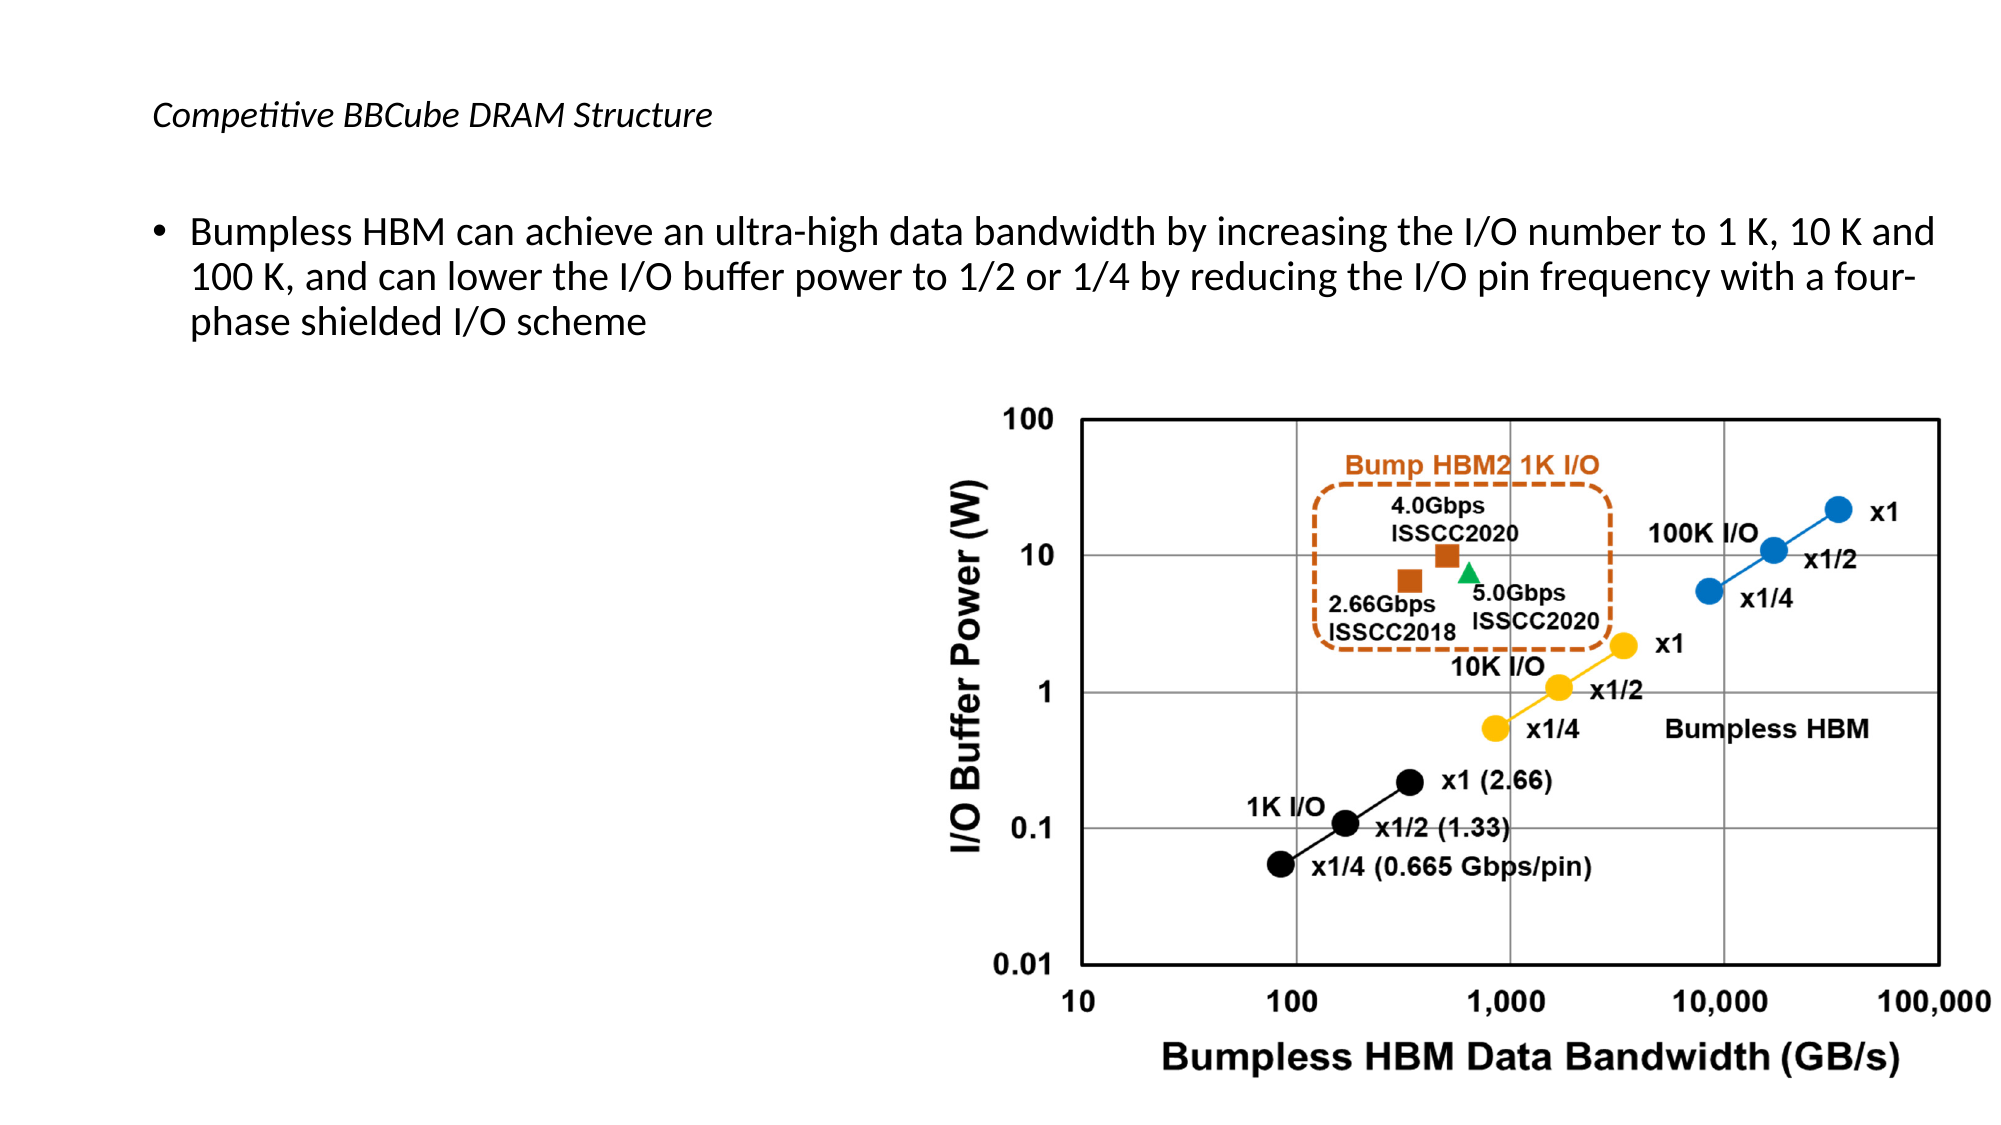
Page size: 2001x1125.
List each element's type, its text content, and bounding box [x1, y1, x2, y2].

title Competitive BBCube DRAM Structure [137, 59, 1863, 166]
list Bumpless HBM can achieve an ultra-high data bandwidth by increasing the I/O number to 1 K, 10 K and 100 K, and can lower the I/O buffer power to 1/2 or 1/4 by reducing the I/O pin frequency with a four-phase shielded I/O scheme [137, 202, 1964, 1014]
picture [934, 391, 2000, 1091]
